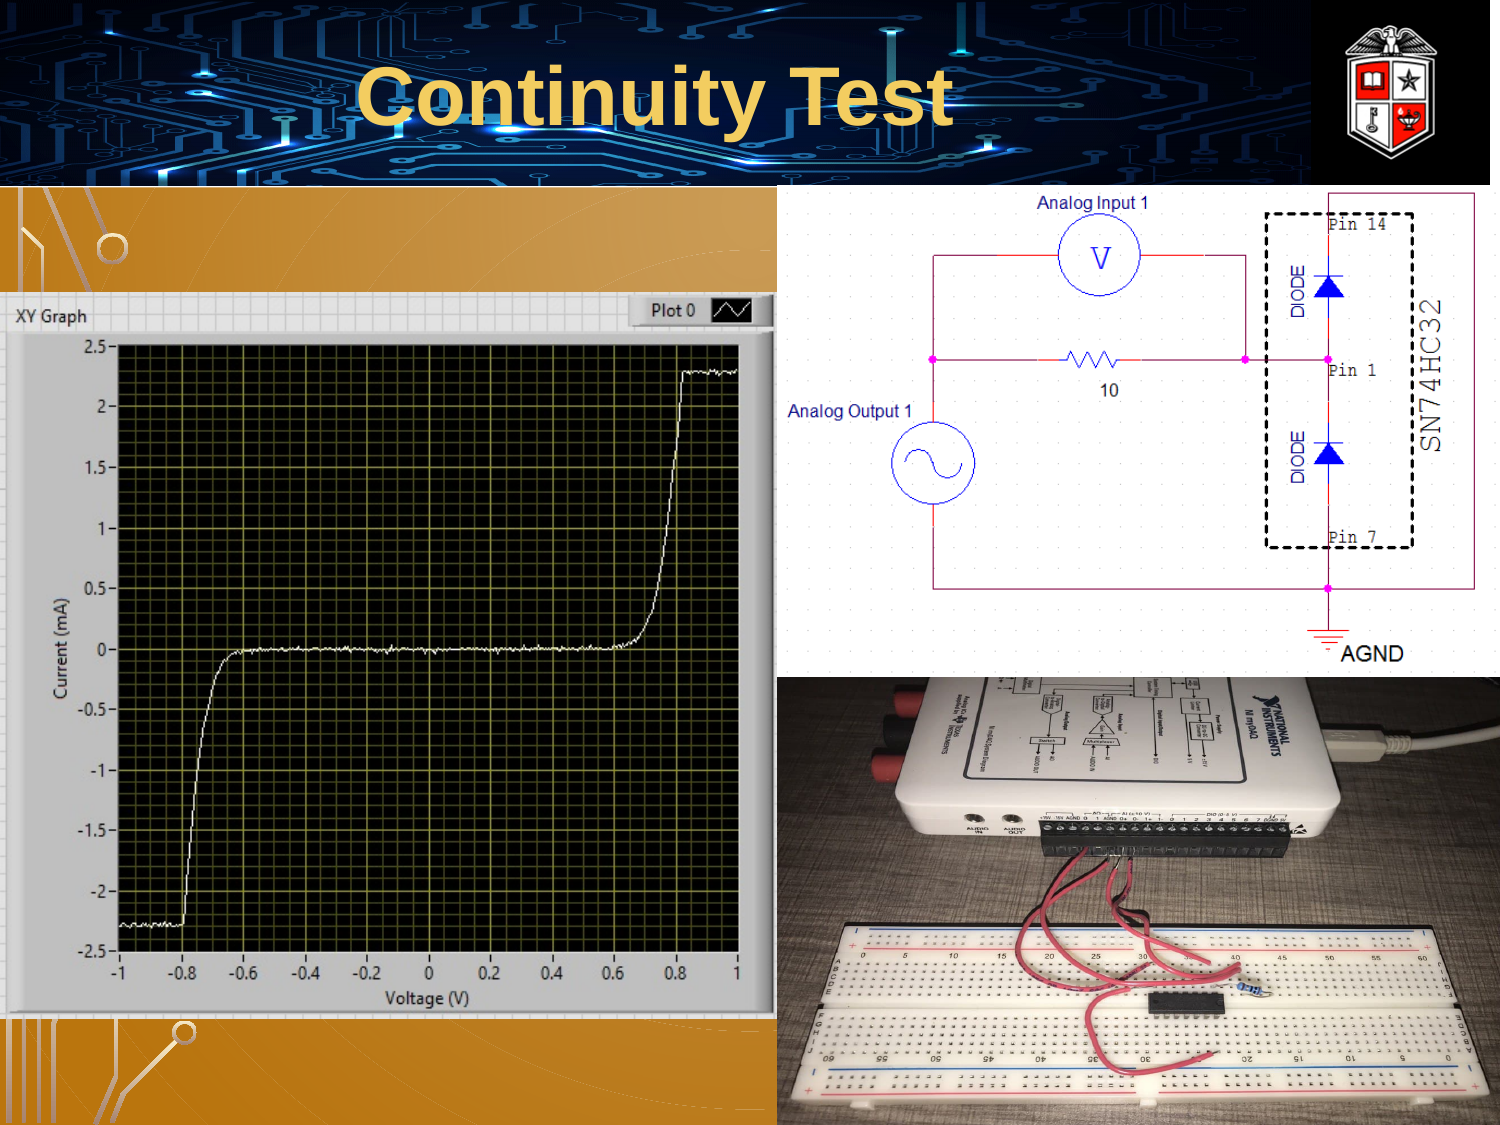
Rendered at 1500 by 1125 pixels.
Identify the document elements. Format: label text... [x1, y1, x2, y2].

picture [0, 0, 1500, 1125]
text_box [60, 1019, 777, 1097]
text_box Continuity Test [0, 0, 1311, 186]
text_box [60, 215, 777, 292]
